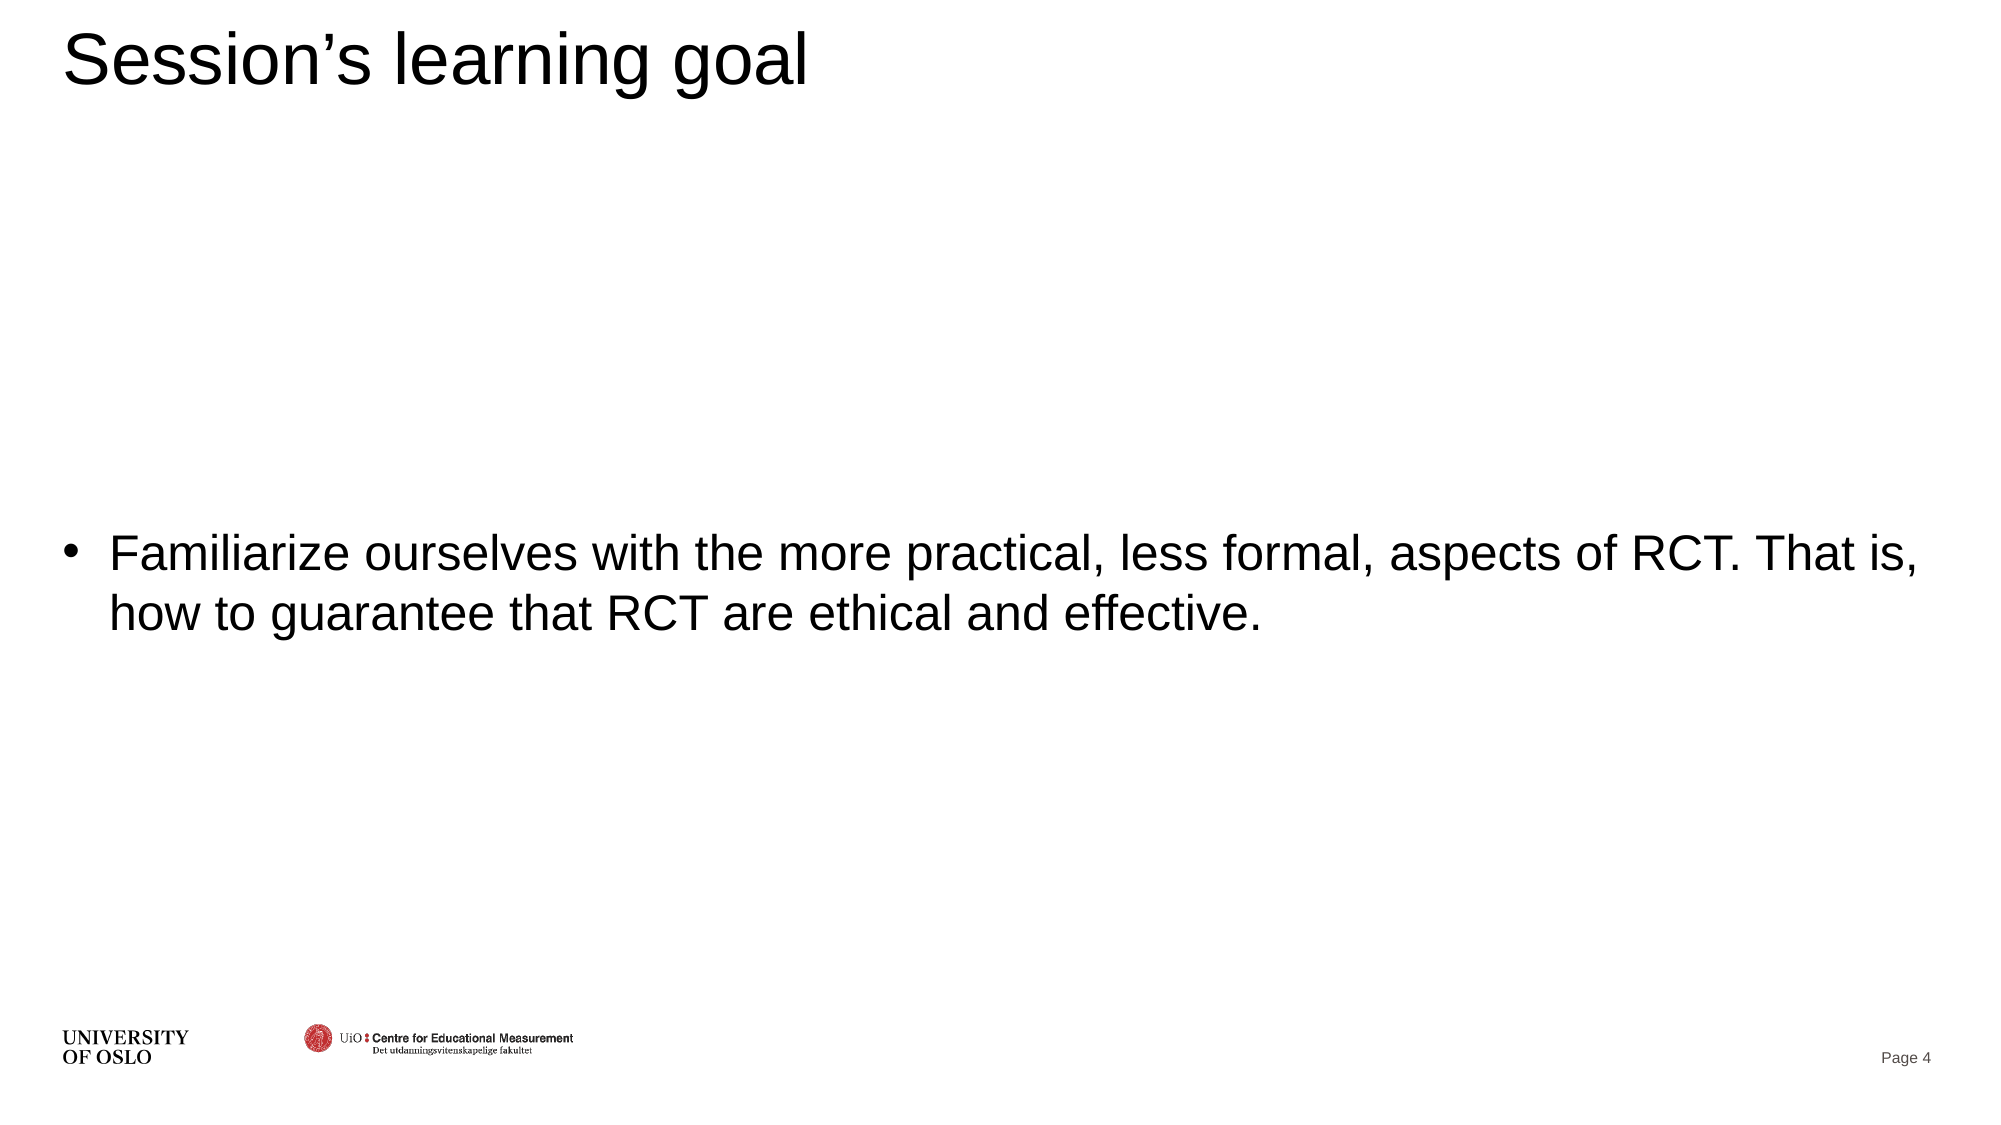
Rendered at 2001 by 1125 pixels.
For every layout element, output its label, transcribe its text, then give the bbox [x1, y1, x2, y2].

list Familiarize ourselves with the more practical, less formal, aspects of RCT. That is, how to guarantee that RCT are ethical and effective. [62, 193, 1938, 968]
slide_number Page 4 [1848, 1027, 1947, 1088]
footer [301, 1024, 548, 1067]
title Session’s learning goal [62, 21, 1938, 146]
picture [62, 1030, 189, 1064]
picture [301, 1021, 597, 1067]
